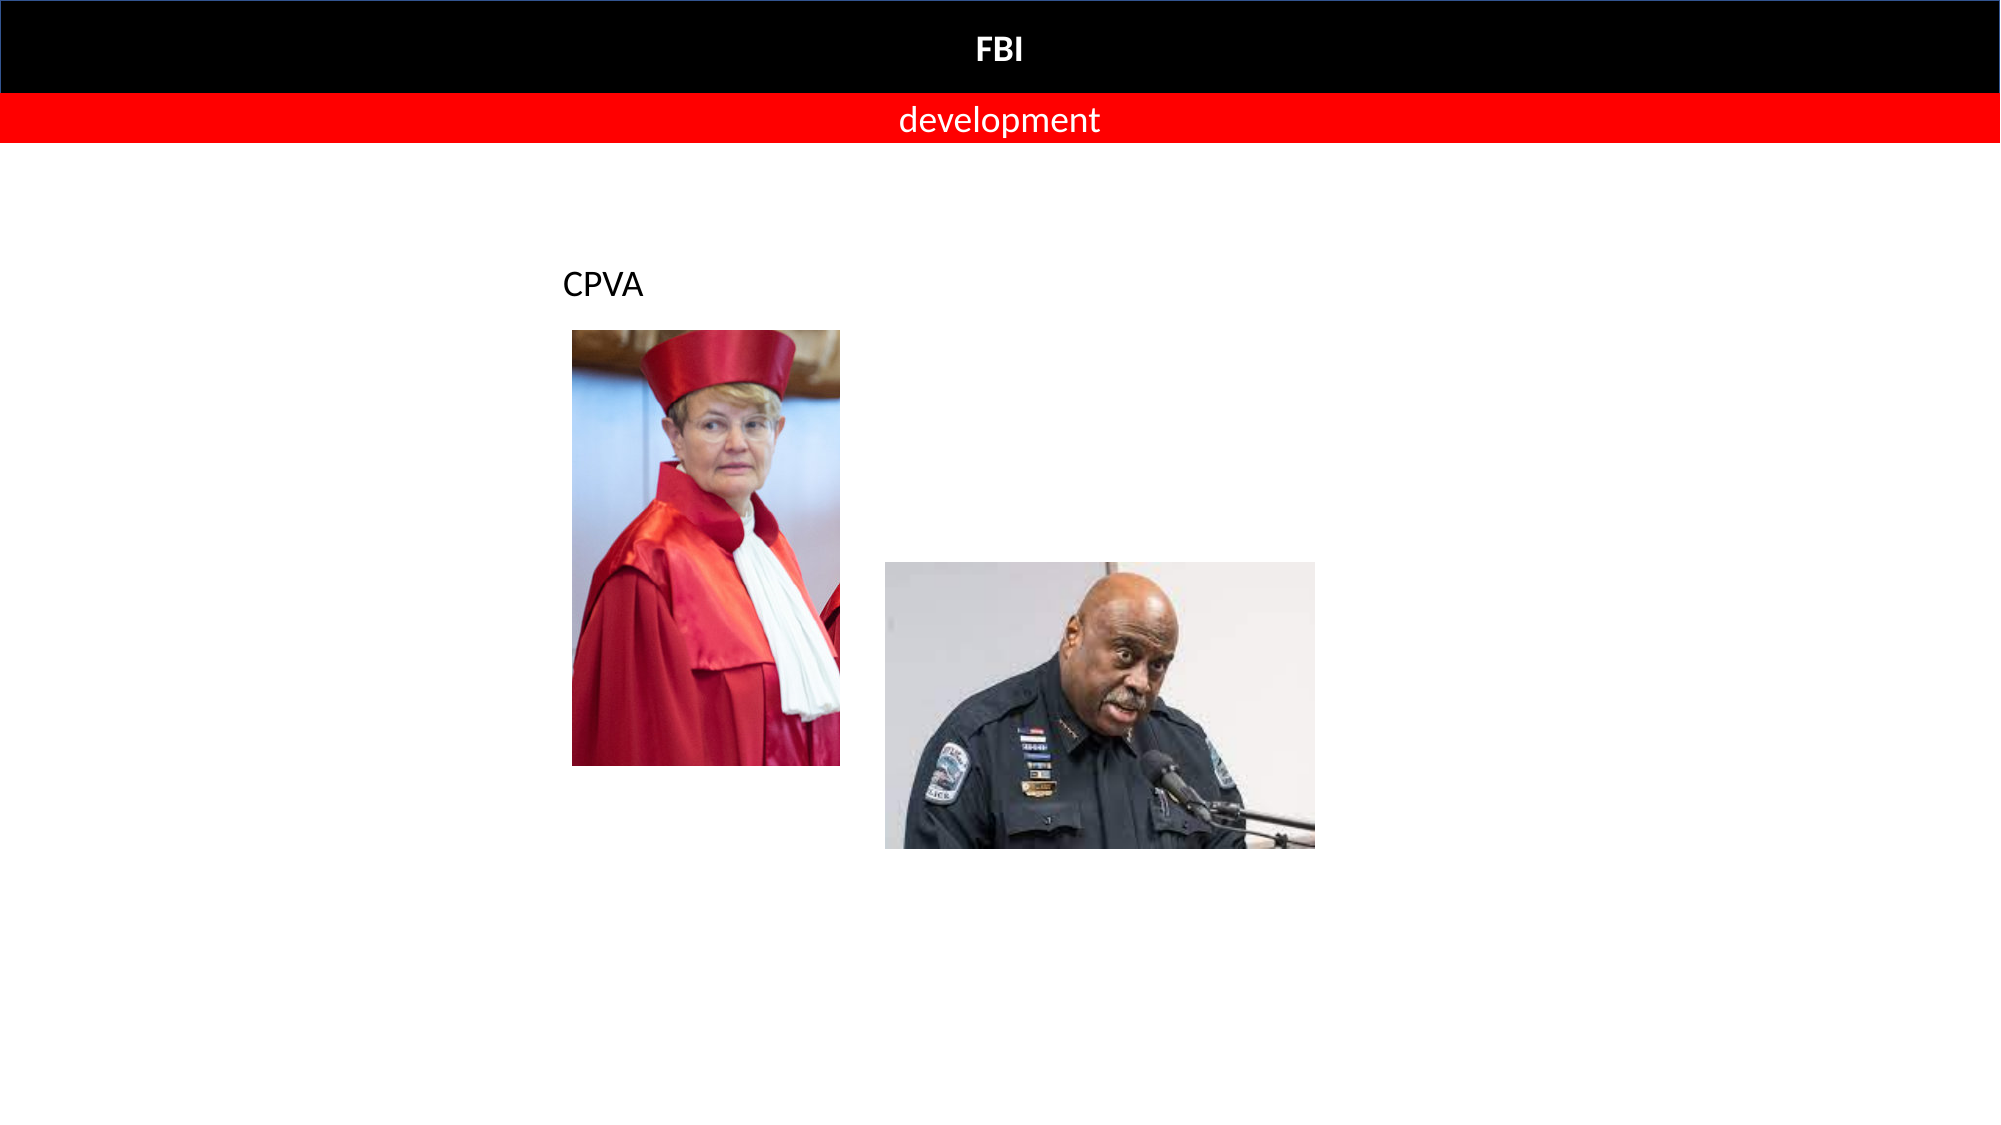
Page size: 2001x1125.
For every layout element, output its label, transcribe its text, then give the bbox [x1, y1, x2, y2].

text_box CPVA [548, 251, 659, 311]
picture [885, 562, 1315, 849]
text_box FBI [0, 0, 2000, 93]
text_box development [0, 93, 2000, 143]
picture [572, 330, 840, 766]
